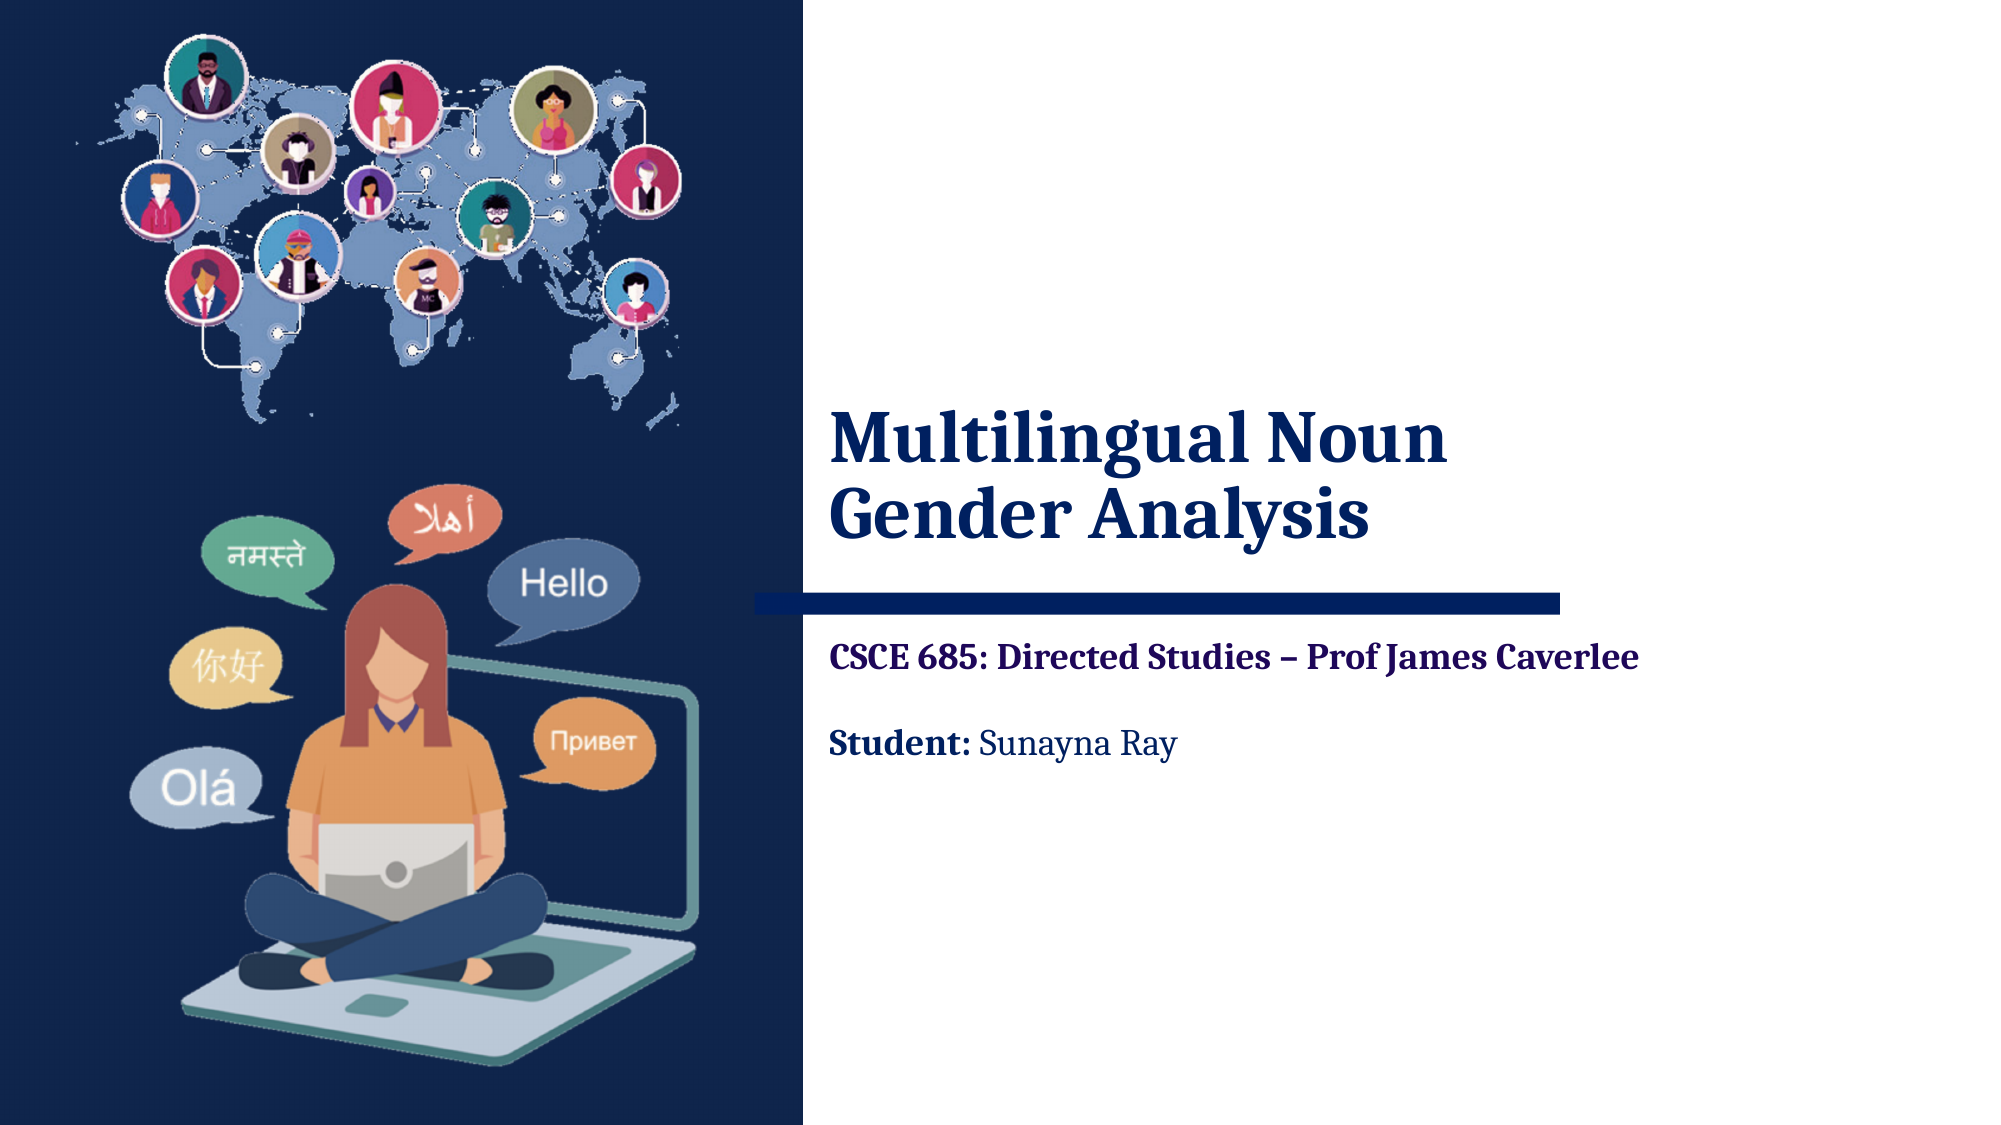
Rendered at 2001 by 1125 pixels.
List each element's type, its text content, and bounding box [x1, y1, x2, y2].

text_box Multilingual Noun Gender Analysis [829, 401, 1814, 555]
picture [0, 0, 803, 1125]
text_box [803, 592, 1560, 615]
text_box CSCE 685: Directed Studies – Prof James Caverlee [829, 639, 1869, 678]
text_box Student: Sunayna Ray [829, 724, 1814, 763]
